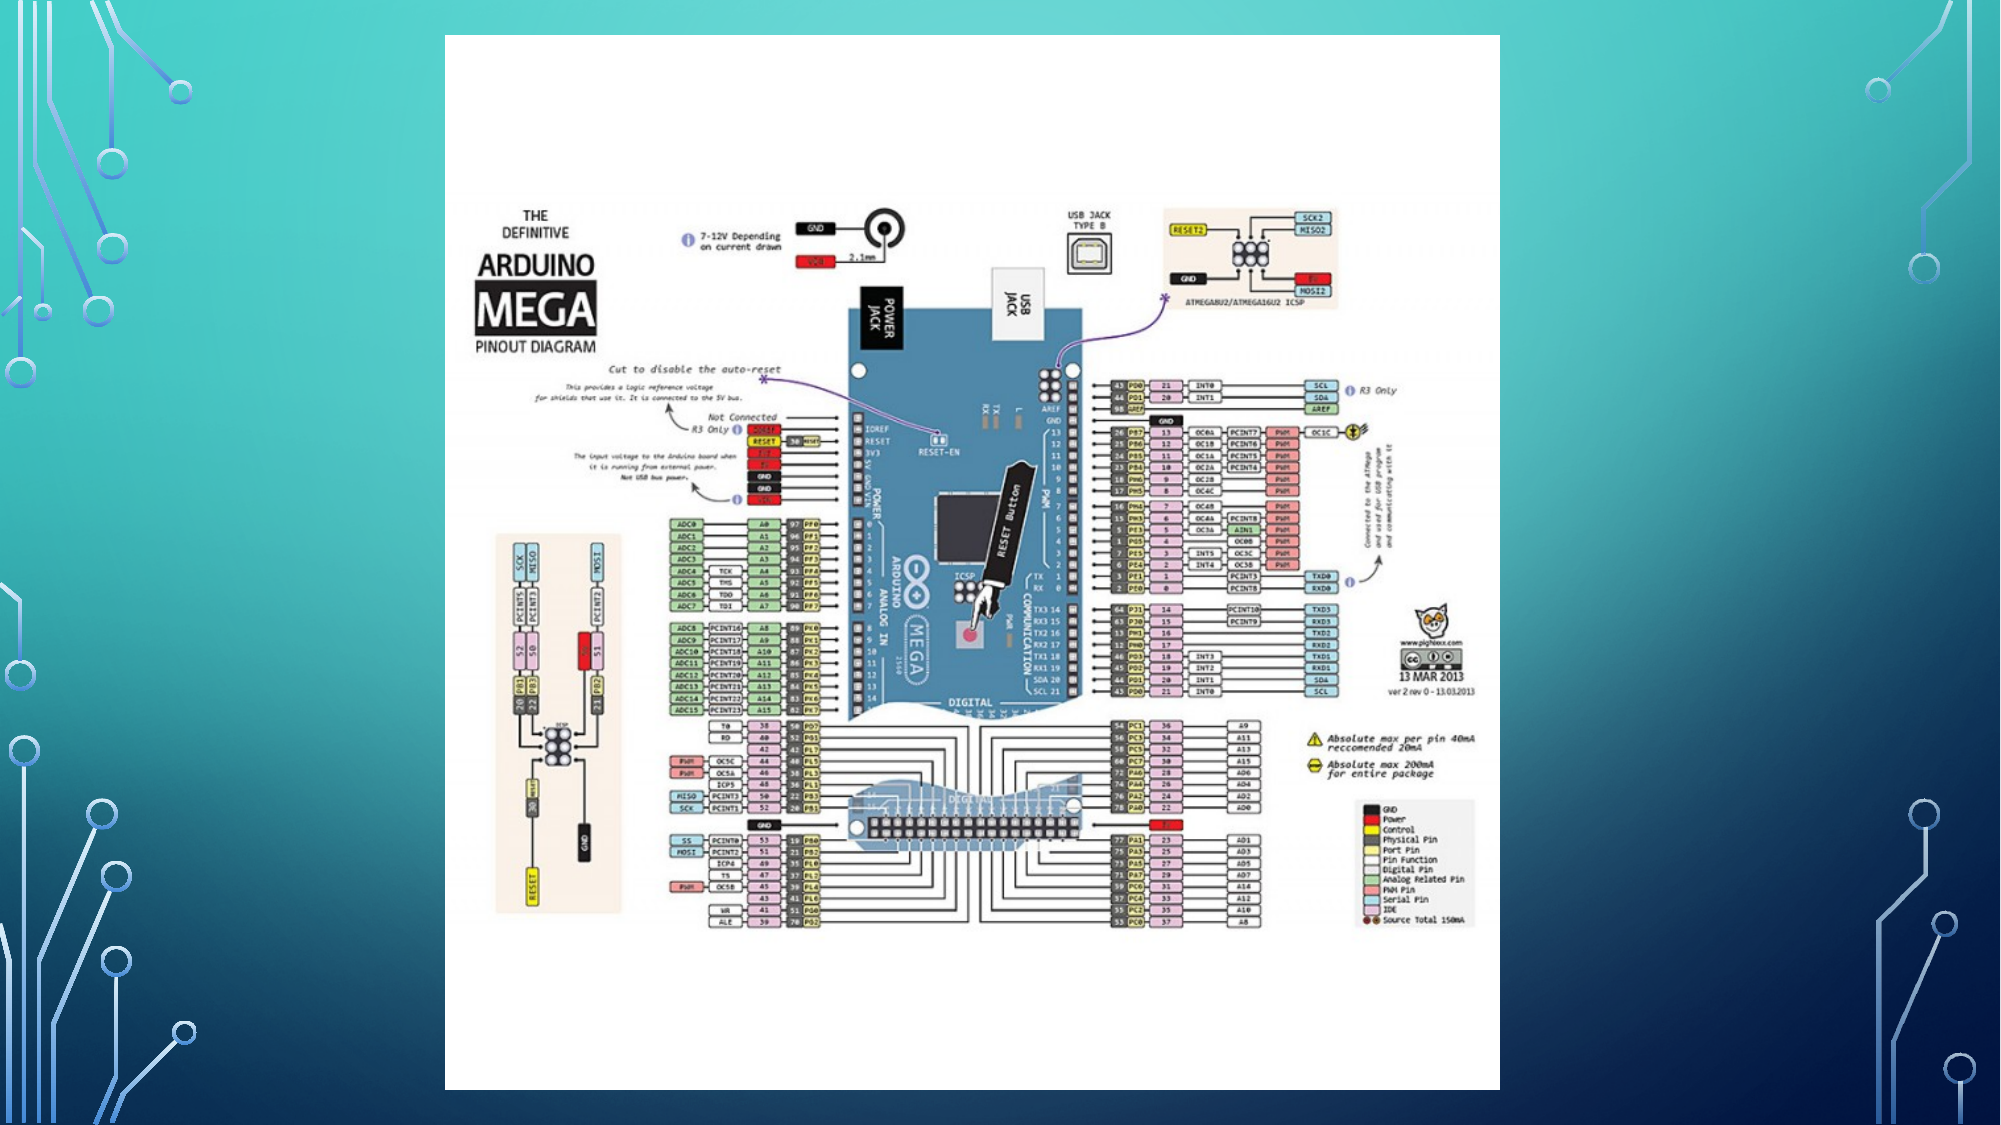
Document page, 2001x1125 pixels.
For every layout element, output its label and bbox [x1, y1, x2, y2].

list [445, 35, 1500, 1090]
